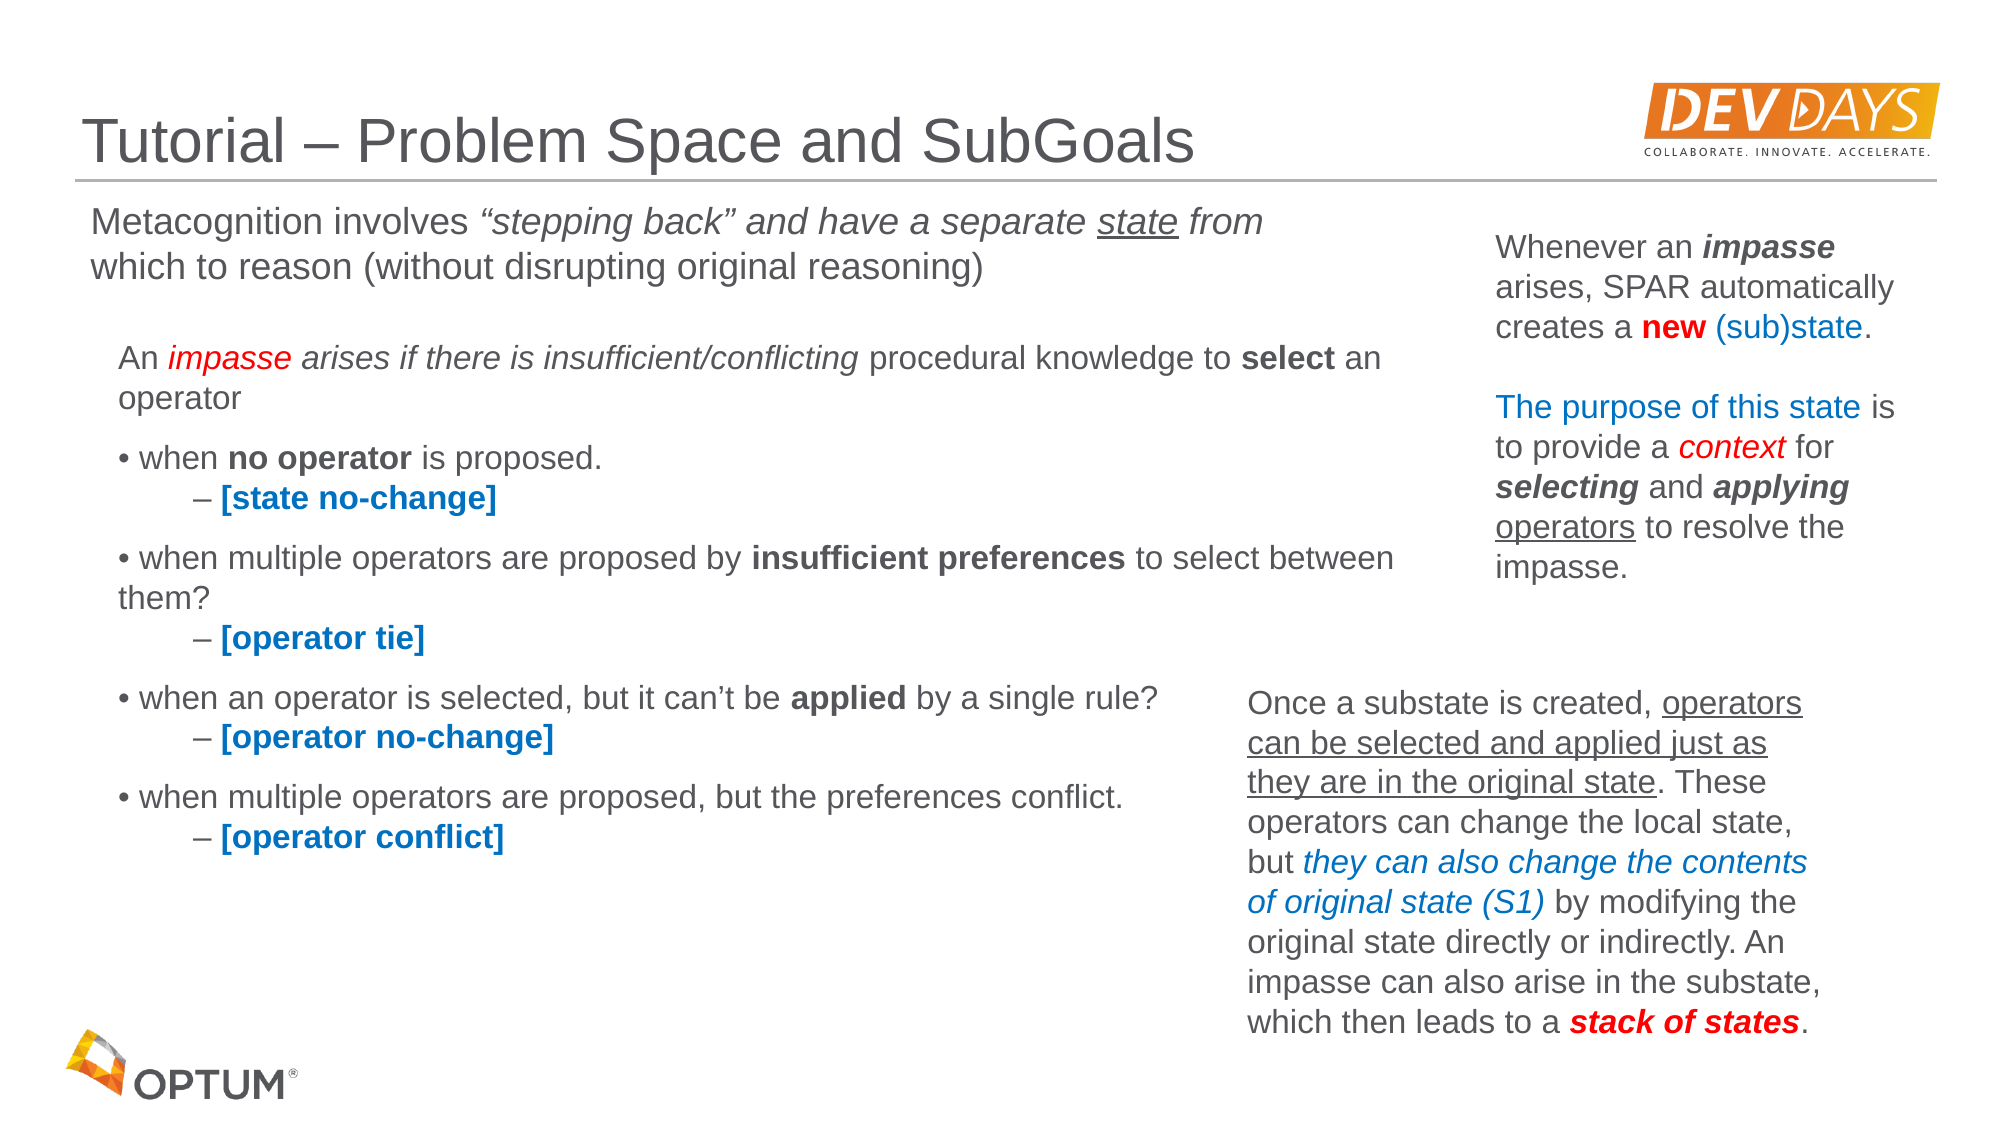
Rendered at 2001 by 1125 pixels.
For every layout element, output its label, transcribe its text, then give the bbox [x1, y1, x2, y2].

text_box Once a substate is created, operators can be selected and applied just as they are in the original state. These operators can change the local state, but they can also change the contents of original state (S1) by modifying the original state directly or indirectly. An impasse can also arise in the substate, which then leads to a stack of states. [1232, 673, 1848, 1048]
picture [64, 1027, 299, 1101]
text_box Tutorial – Problem Space and SubGoals [81, 67, 1416, 177]
text_box Metacognition involves “stepping back” and have a separate state from which to reason (without disrupting original reasoning) [75, 189, 1362, 295]
text_box An impasse arises if there is insufficient/conflicting procedural knowledge to select an operator • when no operator is proposed. – [state no‐change] • when multiple operators are proposed by insufficient preferences to select between them? – [operator tie] • when an operator is selected, but it can’t be applied by a single rule? – [operator no‐change] • when multiple operators are proposed, but the preferences conflict. – [operator conflict] [103, 329, 1456, 863]
text_box Whenever an impasse arises, SPAR automatically creates a new (sub)state. The purpose of this state is to provide a context for selecting and applying operators to resolve the impasse. [1480, 218, 1919, 593]
